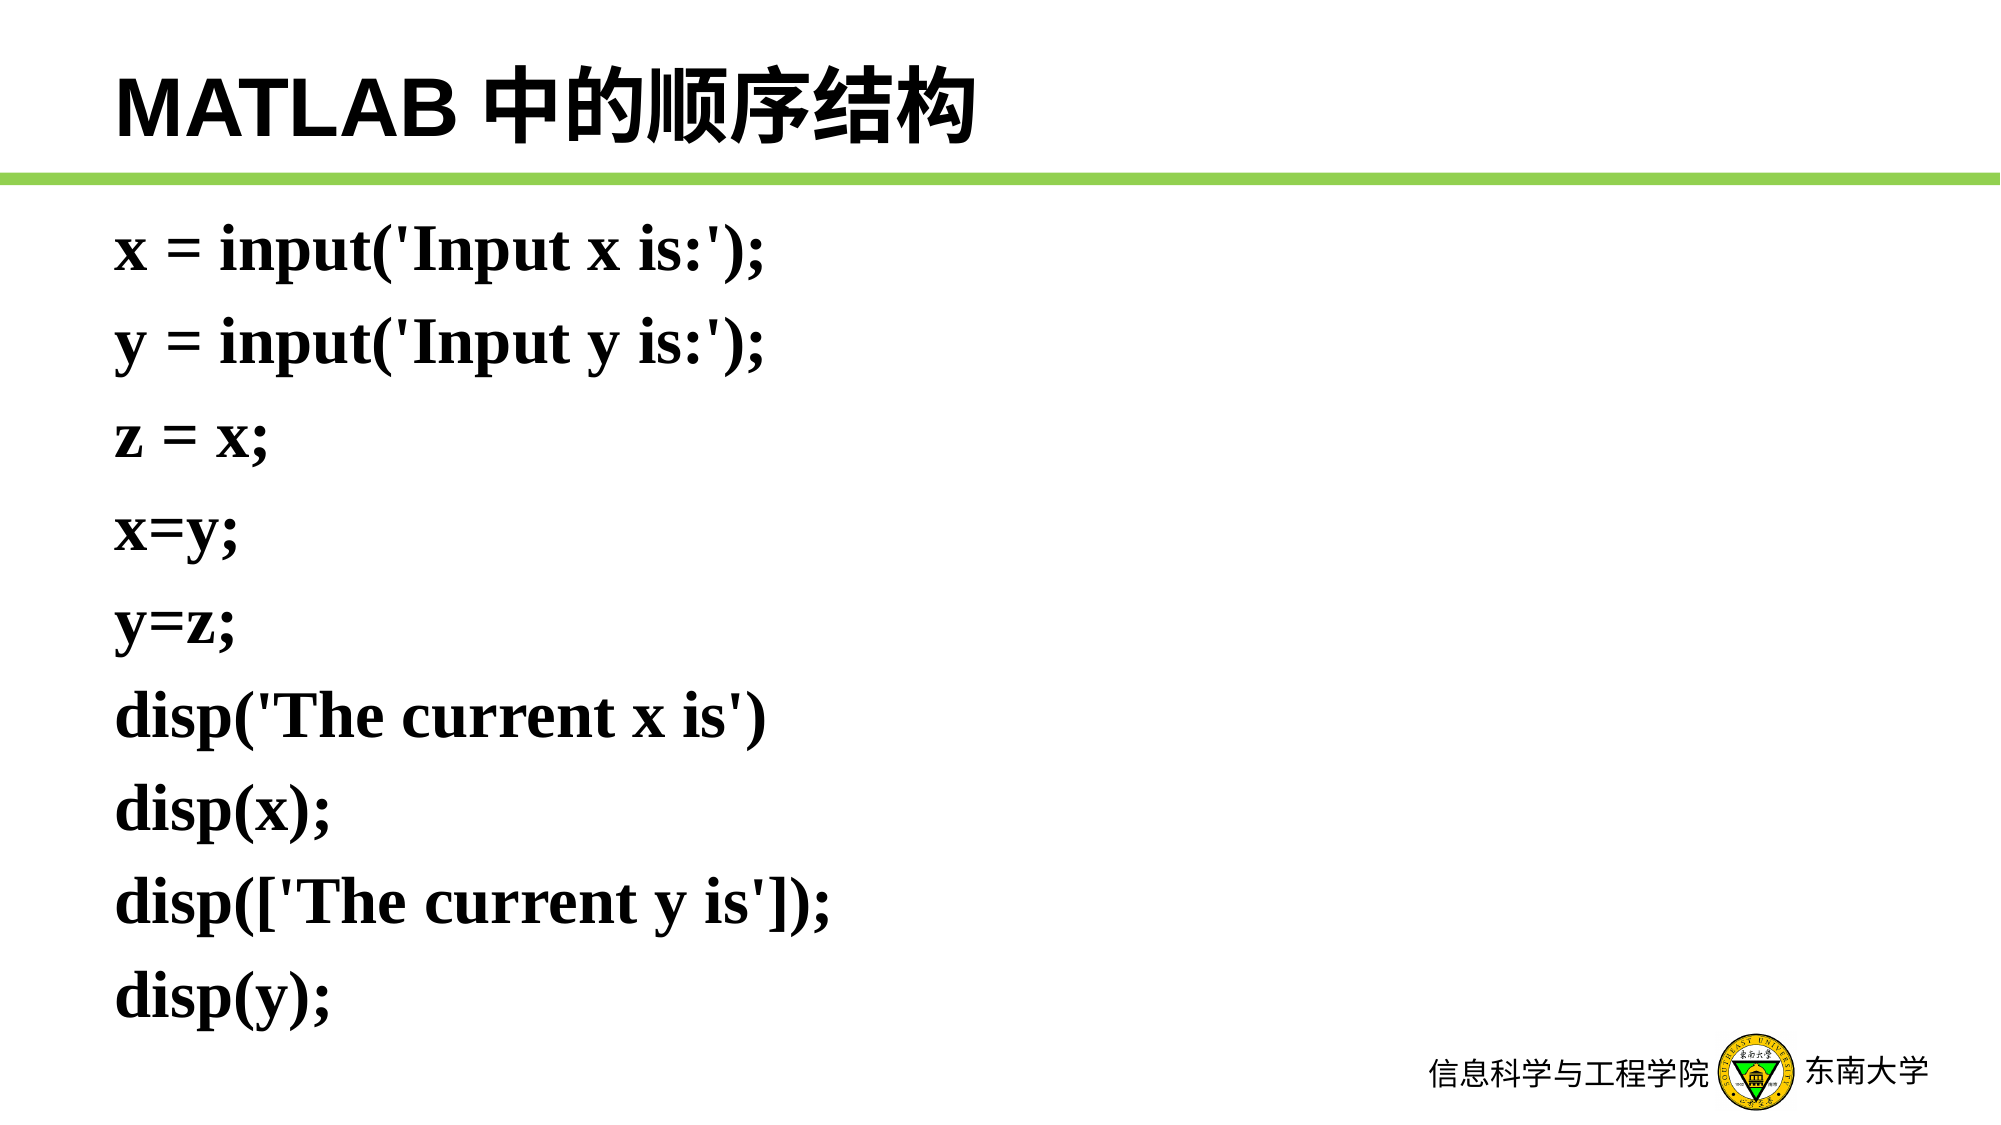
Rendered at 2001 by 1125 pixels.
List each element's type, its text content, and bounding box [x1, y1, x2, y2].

title MATLAB中的顺序结构 [99, 45, 1900, 161]
picture [1715, 1031, 1797, 1111]
list x = input('Input x is:'); y = input('Input y is:'); z = x; x=y; y=z; disp('The current x is') disp(x); disp(['The current y is']); disp(y); [99, 196, 1900, 1005]
